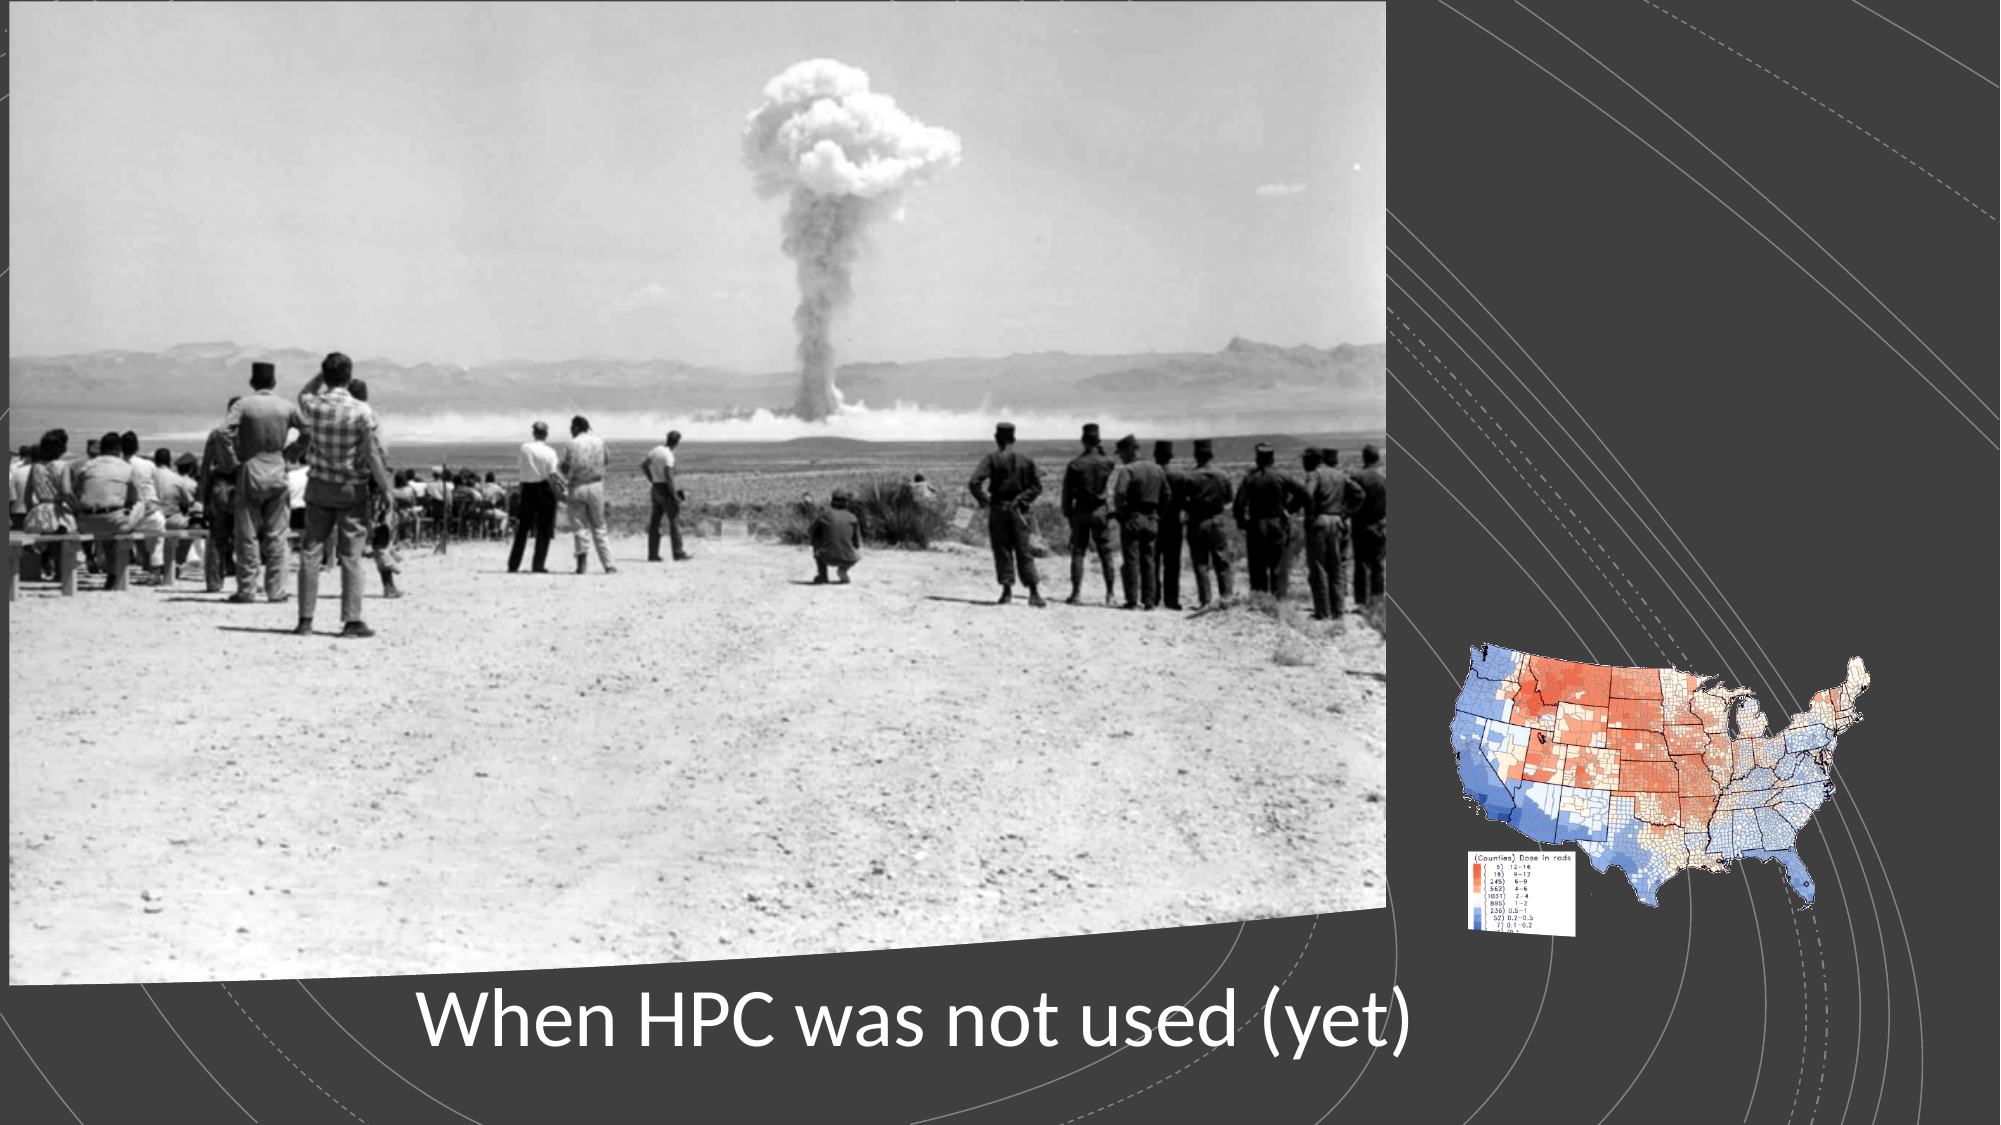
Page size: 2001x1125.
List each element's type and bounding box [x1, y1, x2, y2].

picture [9, 1, 1387, 986]
text_box [0, 0, 2000, 1125]
picture [1447, 639, 1871, 944]
